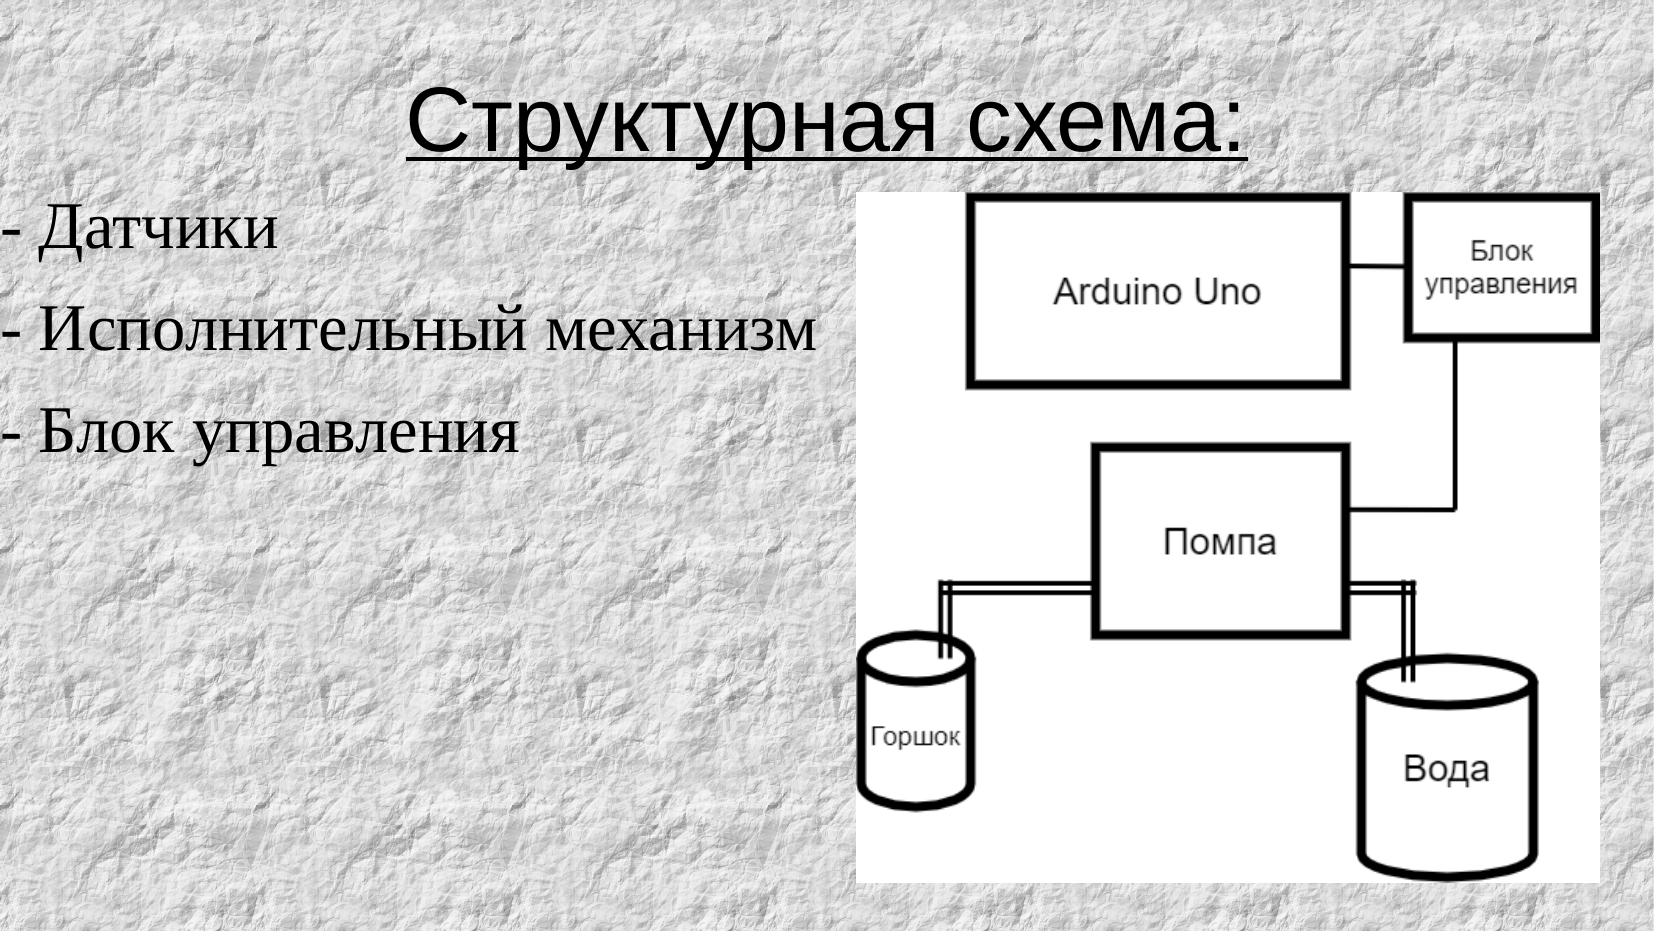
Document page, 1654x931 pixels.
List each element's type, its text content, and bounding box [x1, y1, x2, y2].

text_box - Датчики - Исполнительный механизм - Блок управления [0, 177, 1489, 717]
text_box Структурная схема: [82, 37, 1571, 190]
picture [0, 0, 1654, 931]
